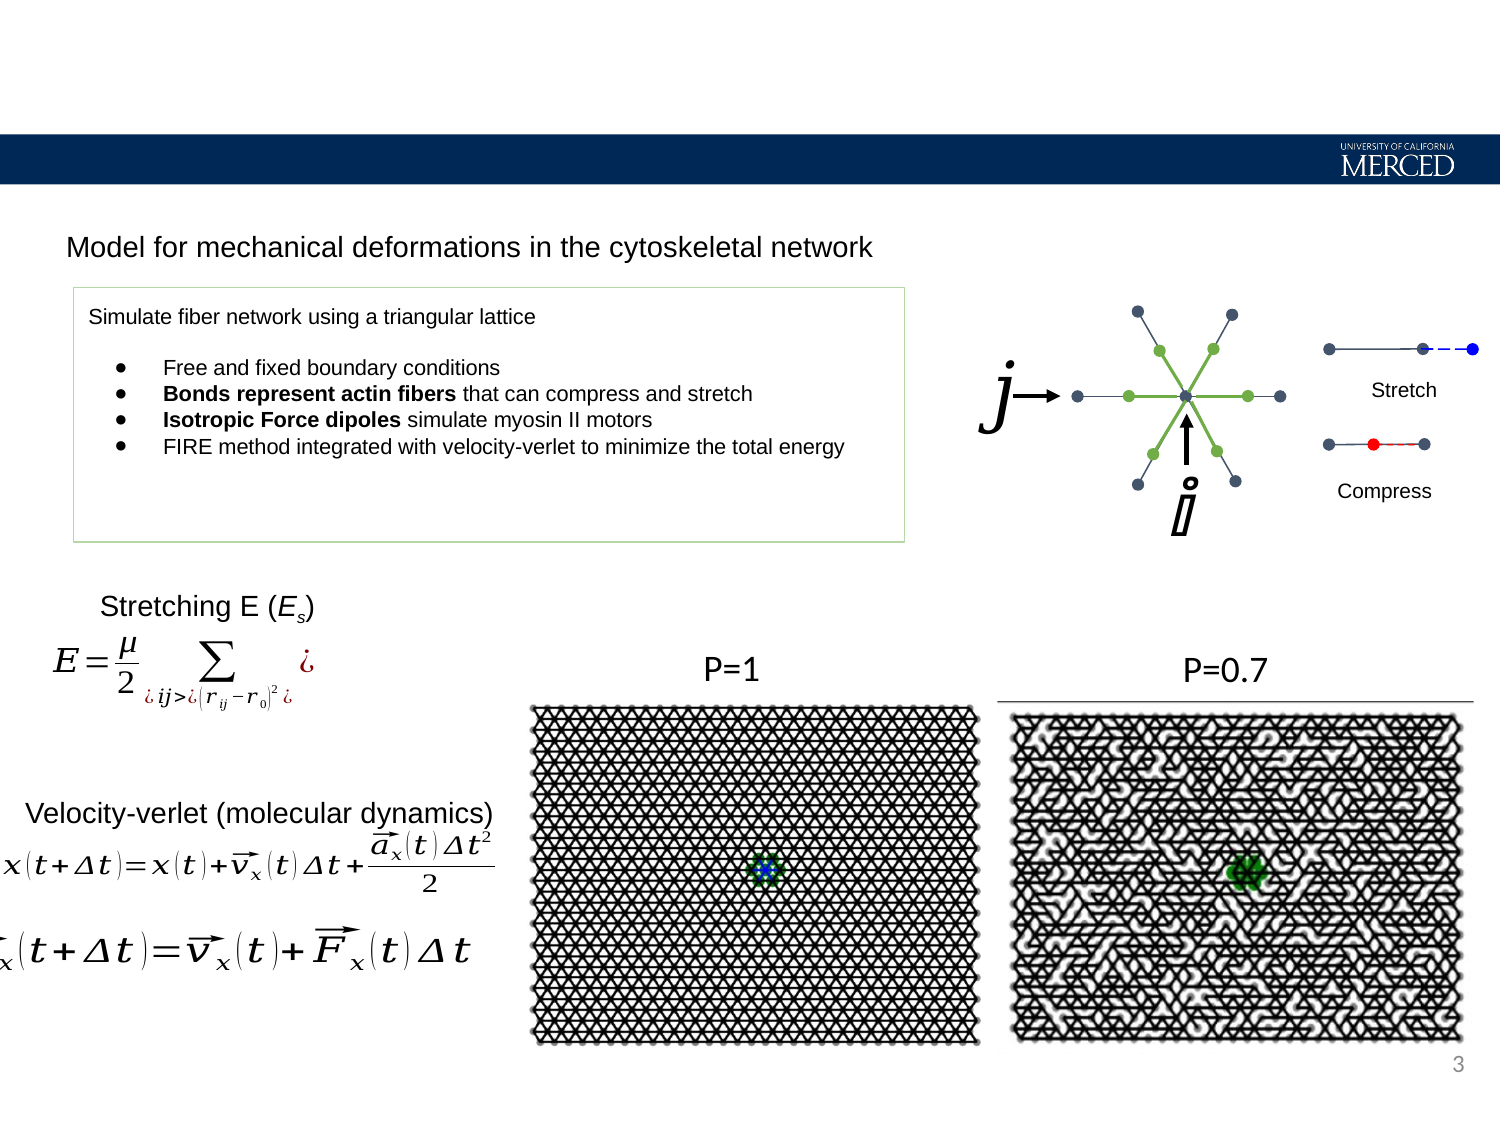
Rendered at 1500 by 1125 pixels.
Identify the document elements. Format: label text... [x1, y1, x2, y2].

slide_number 3 [1389, 1019, 1480, 1106]
list Simulate fiber network using a triangular lattice Free and fixed boundary conditions Bonds represent actin fibers that can compress and stretch Isotropic Force dipoles simulate myosin II motors FIRE method integrated with velocity-verlet to minimize the total energy [73, 287, 905, 543]
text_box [0, 779, 515, 976]
picture [1341, 143, 1454, 176]
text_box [1322, 348, 1473, 521]
text_box [0, 134, 1500, 185]
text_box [51, 571, 350, 714]
title Model for mechanical deformations in the cytoskeletal network [51, 213, 1390, 279]
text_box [973, 311, 1281, 555]
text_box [997, 637, 1474, 1054]
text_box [519, 636, 981, 1053]
